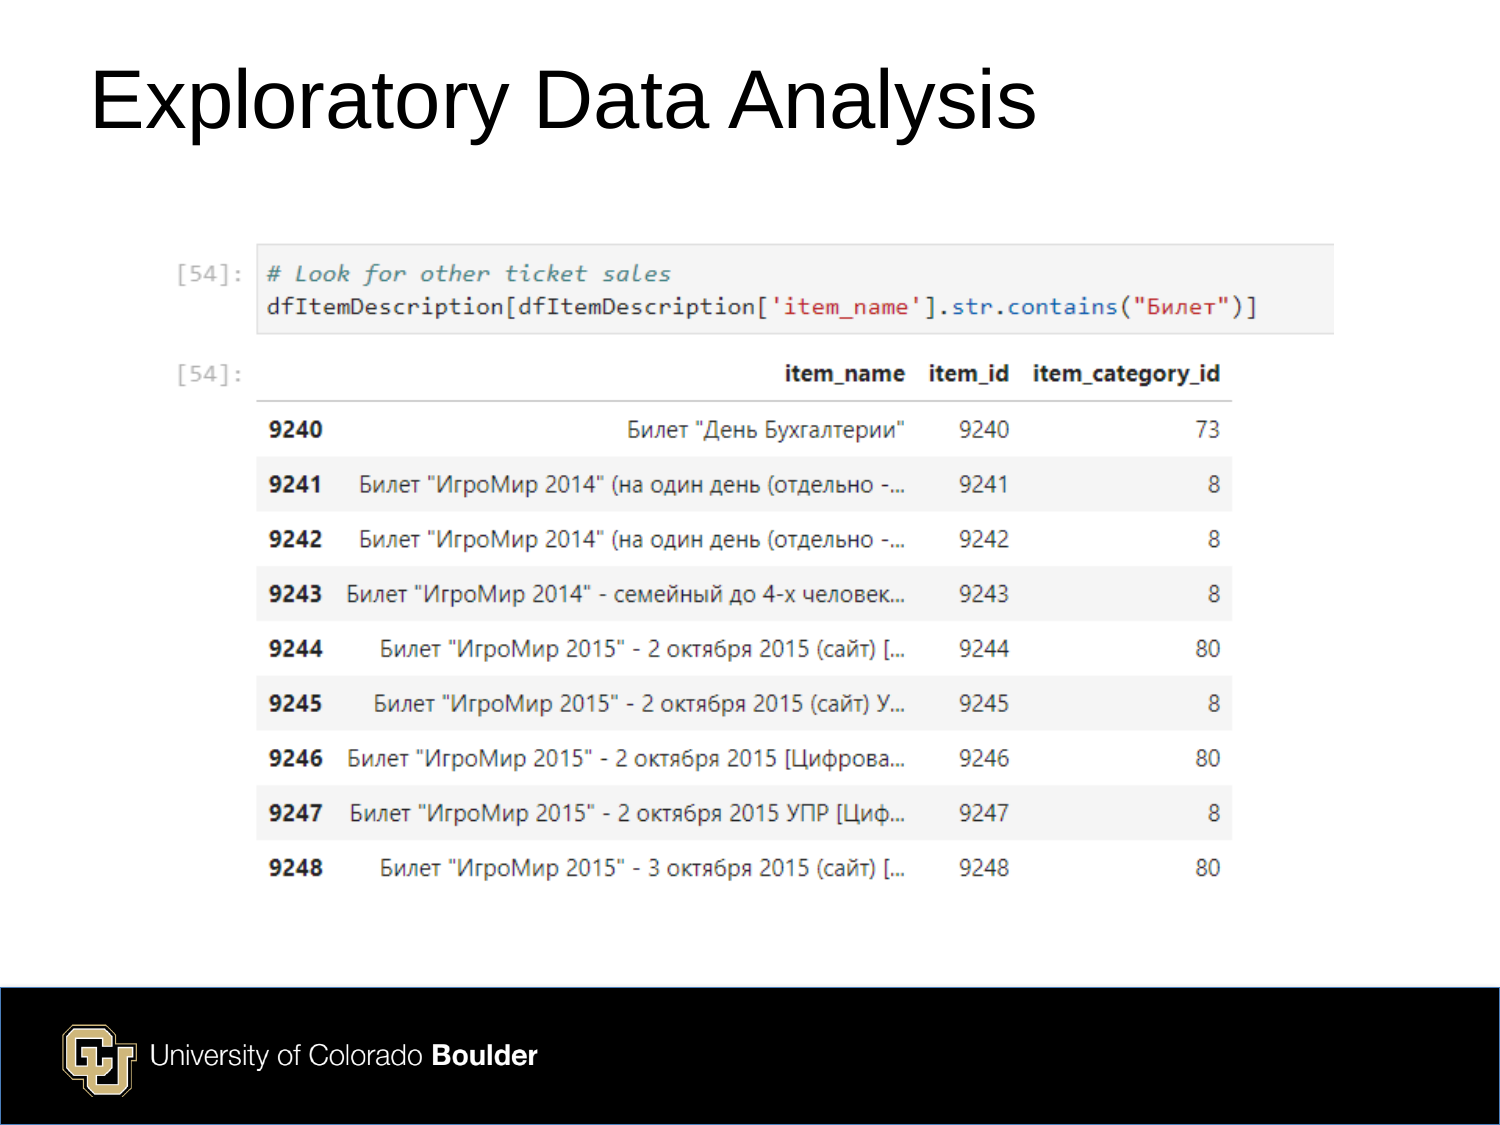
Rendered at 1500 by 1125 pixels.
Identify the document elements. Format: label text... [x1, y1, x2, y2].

picture [166, 233, 1334, 892]
text_box Exploratory Data Analysis [74, 37, 1500, 153]
